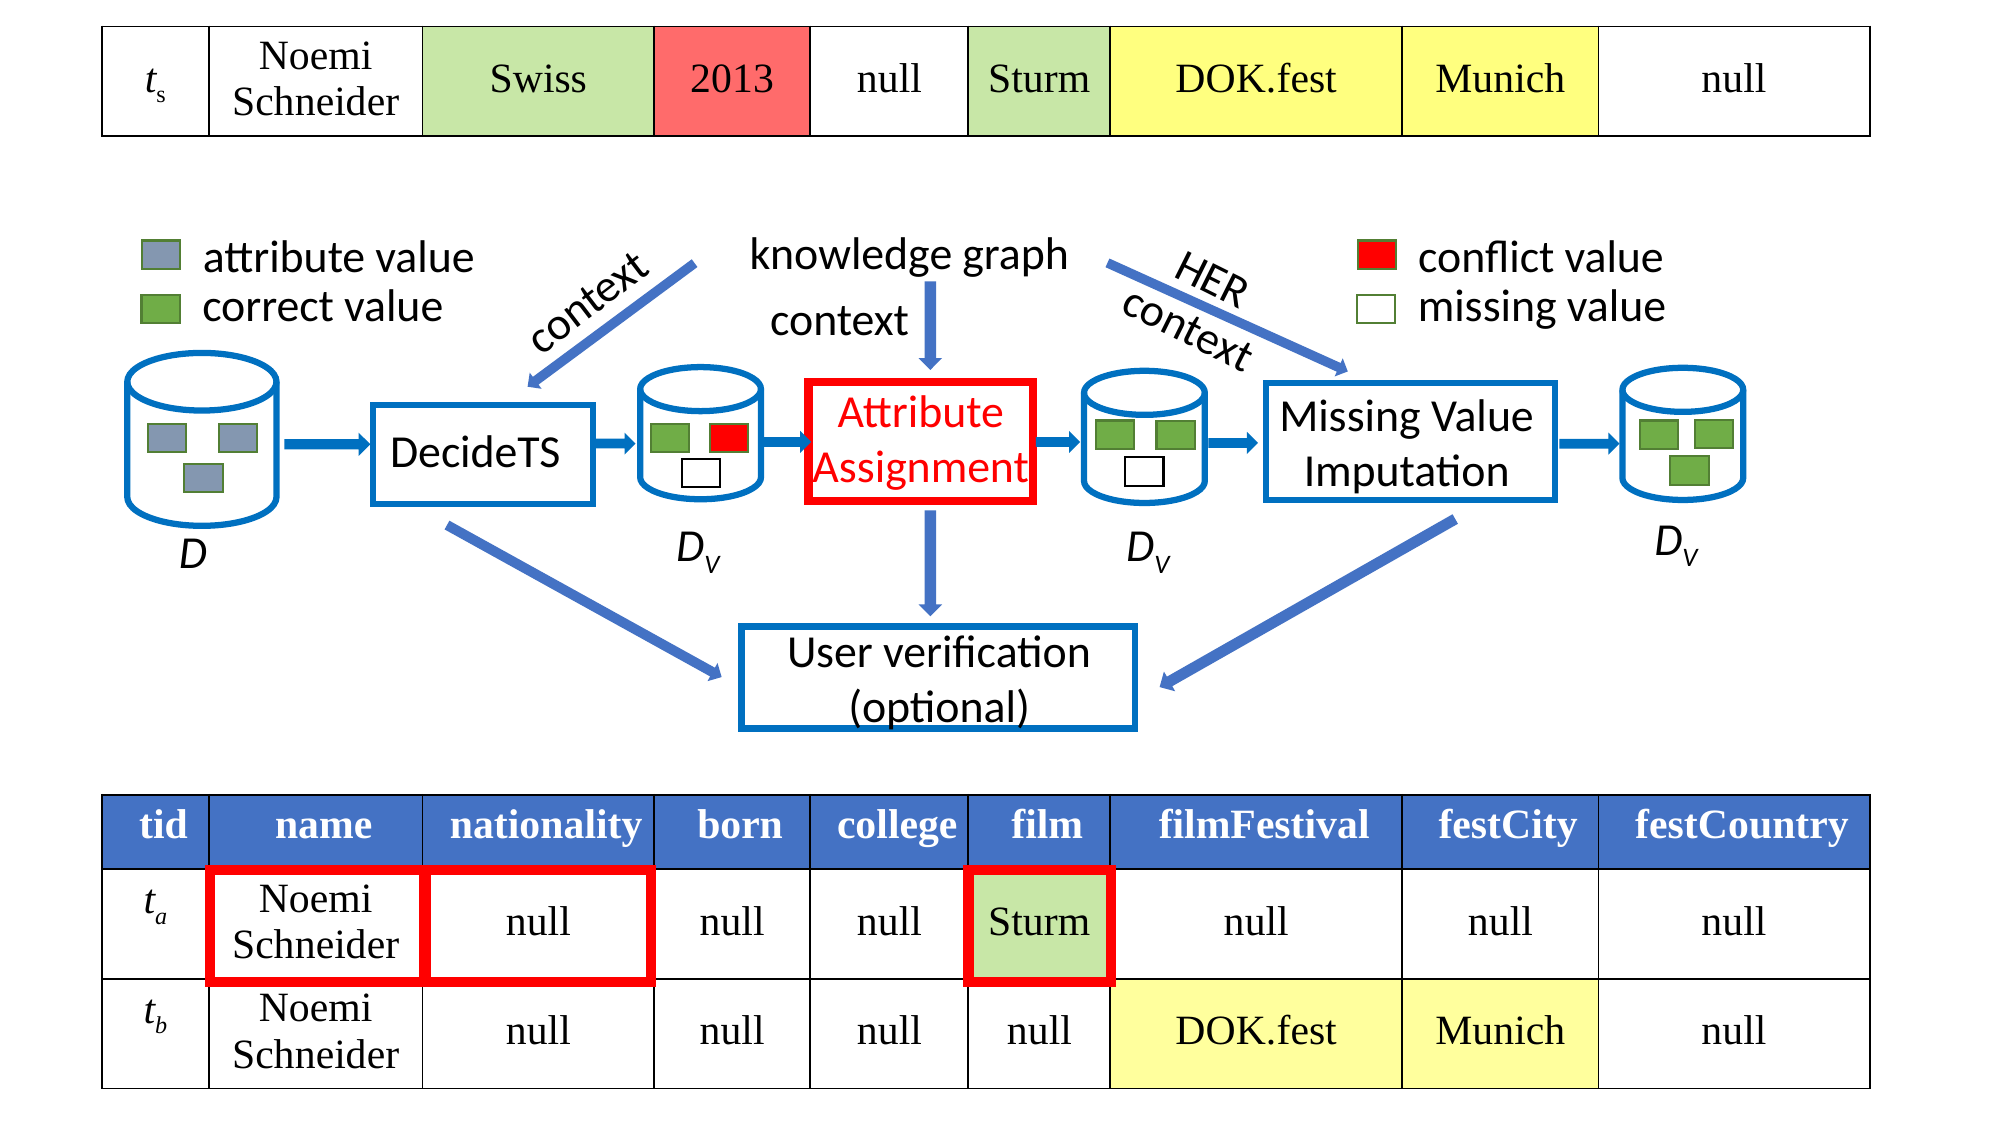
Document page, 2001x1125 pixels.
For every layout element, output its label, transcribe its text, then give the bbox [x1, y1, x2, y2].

table_header born [655, 796, 809, 868]
table_cell null [655, 980, 809, 1088]
text_box [209, 869, 425, 983]
table_header nationality [423, 796, 653, 868]
table_header Noemi Schneider [210, 27, 422, 135]
table_header null [1599, 27, 1869, 135]
table_cell null [1403, 870, 1598, 978]
text_box User verification (optional) [744, 729, 1134, 740]
table_cell null [1599, 980, 1869, 1088]
table_cell tb [103, 980, 208, 1088]
table_header Sturm [969, 27, 1109, 135]
text_box [425, 869, 652, 983]
table_header Swiss [423, 27, 653, 135]
table_cell null [655, 870, 809, 978]
table_cell null [423, 980, 653, 1088]
table_header college [811, 796, 967, 868]
table_header film [969, 796, 1109, 868]
table_cell Munich [1403, 980, 1598, 1088]
table_cell null [811, 980, 967, 1088]
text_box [127, 215, 1744, 729]
table_header festCity [1403, 796, 1598, 868]
table_header ts [103, 27, 208, 135]
table_header Munich [1403, 27, 1598, 135]
table_cell null [811, 870, 967, 978]
text_box [968, 869, 1112, 983]
table_cell DOK.fest [1111, 980, 1401, 1088]
table_header null [811, 27, 967, 135]
table_header DOK.fest [1111, 27, 1401, 135]
table_cell Noemi Schneider [210, 983, 422, 1088]
table_header 2013 [655, 27, 809, 135]
table_header filmFestival [1111, 796, 1401, 868]
table_header name [210, 796, 422, 868]
table_header tid [103, 796, 208, 868]
table_cell null [1112, 870, 1401, 978]
table_header festCountry [1599, 796, 1869, 868]
table_cell null [1599, 870, 1869, 978]
table_cell null [969, 983, 1109, 1088]
table_cell ta [103, 870, 208, 978]
